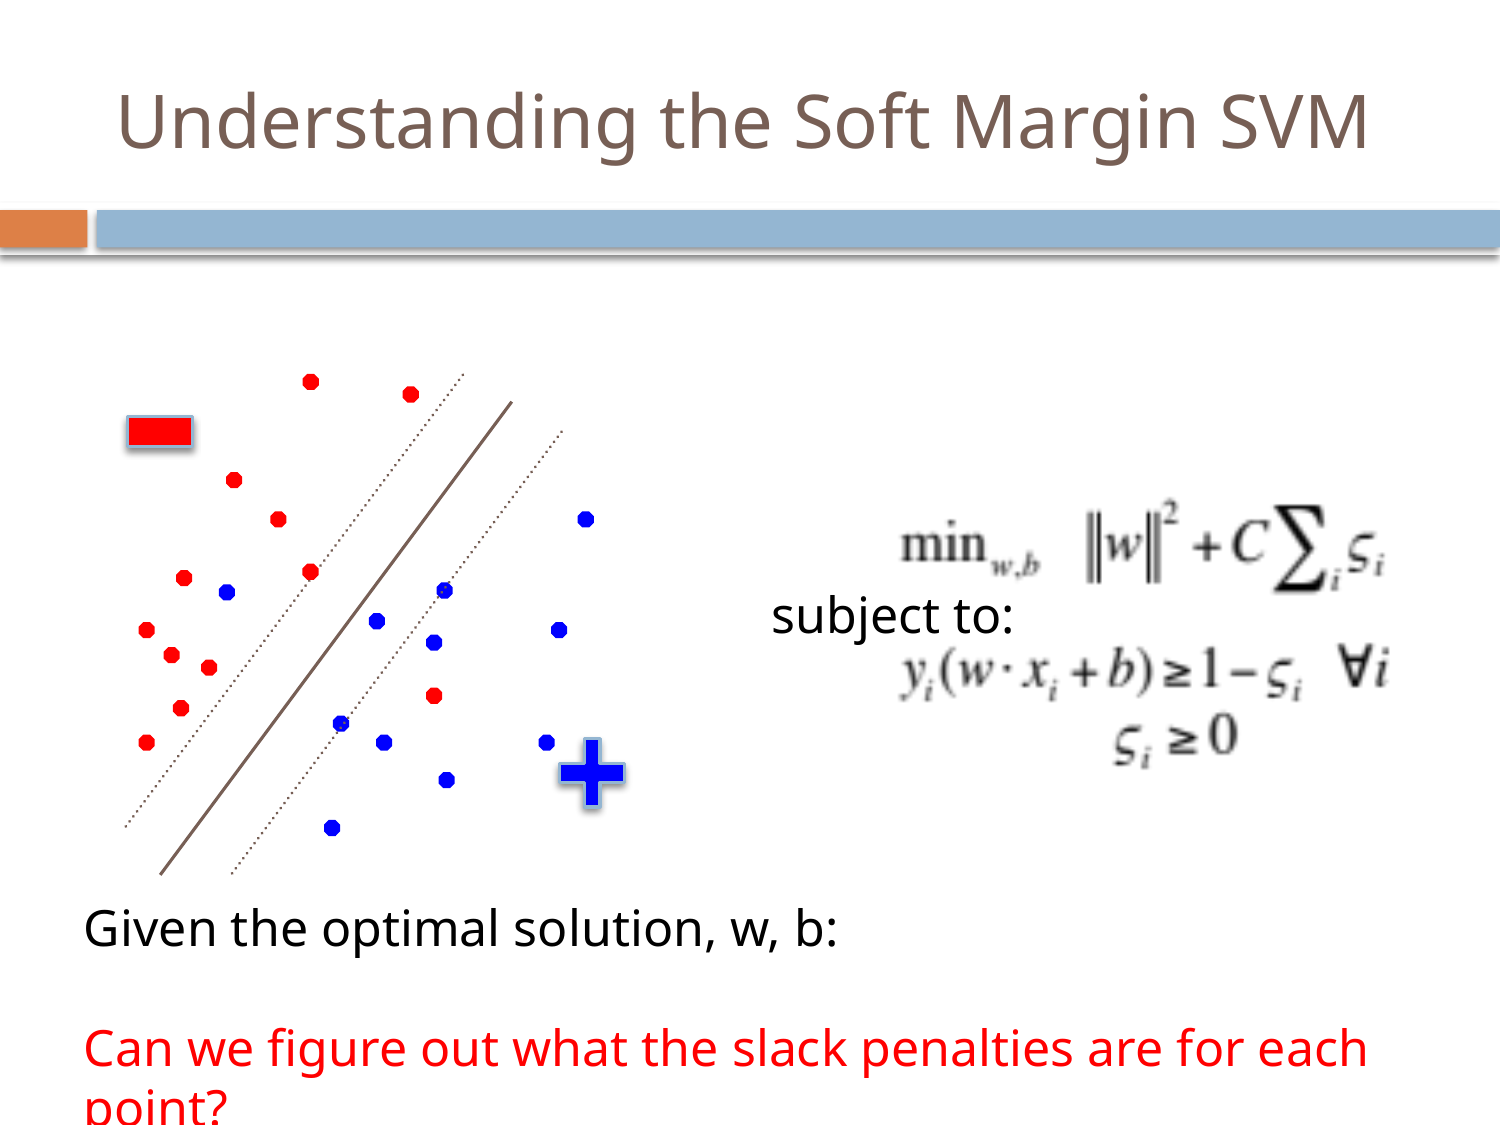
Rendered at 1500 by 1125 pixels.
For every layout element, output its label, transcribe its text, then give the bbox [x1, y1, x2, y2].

text_box [219, 585, 235, 600]
text_box [226, 472, 242, 488]
text_box [333, 716, 349, 731]
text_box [893, 633, 1397, 711]
text_box Given the optimal solution, w, b: Can we figure out what the slack penalties are for each point? [69, 889, 1483, 1125]
text_box [376, 735, 392, 750]
text_box [164, 647, 179, 663]
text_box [1106, 700, 1242, 778]
text_box [426, 688, 442, 704]
text_box [558, 737, 626, 809]
text_box [271, 512, 286, 527]
text_box [303, 564, 318, 580]
text_box [139, 622, 154, 638]
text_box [893, 488, 1397, 600]
text_box [403, 387, 418, 402]
text_box [126, 415, 194, 448]
text_box subject to: [756, 576, 1031, 651]
text_box [176, 570, 192, 586]
text_box [369, 613, 385, 629]
text_box [426, 635, 442, 650]
text_box [439, 772, 454, 788]
text_box [173, 700, 189, 716]
text_box [139, 735, 154, 750]
text_box [324, 820, 340, 836]
text_box [303, 374, 319, 390]
text_box [437, 583, 452, 598]
text_box [539, 735, 554, 750]
text_box [551, 622, 567, 638]
text_box [201, 660, 217, 675]
title Understanding the Soft Margin SVM [100, 37, 1438, 200]
text_box [578, 512, 594, 527]
